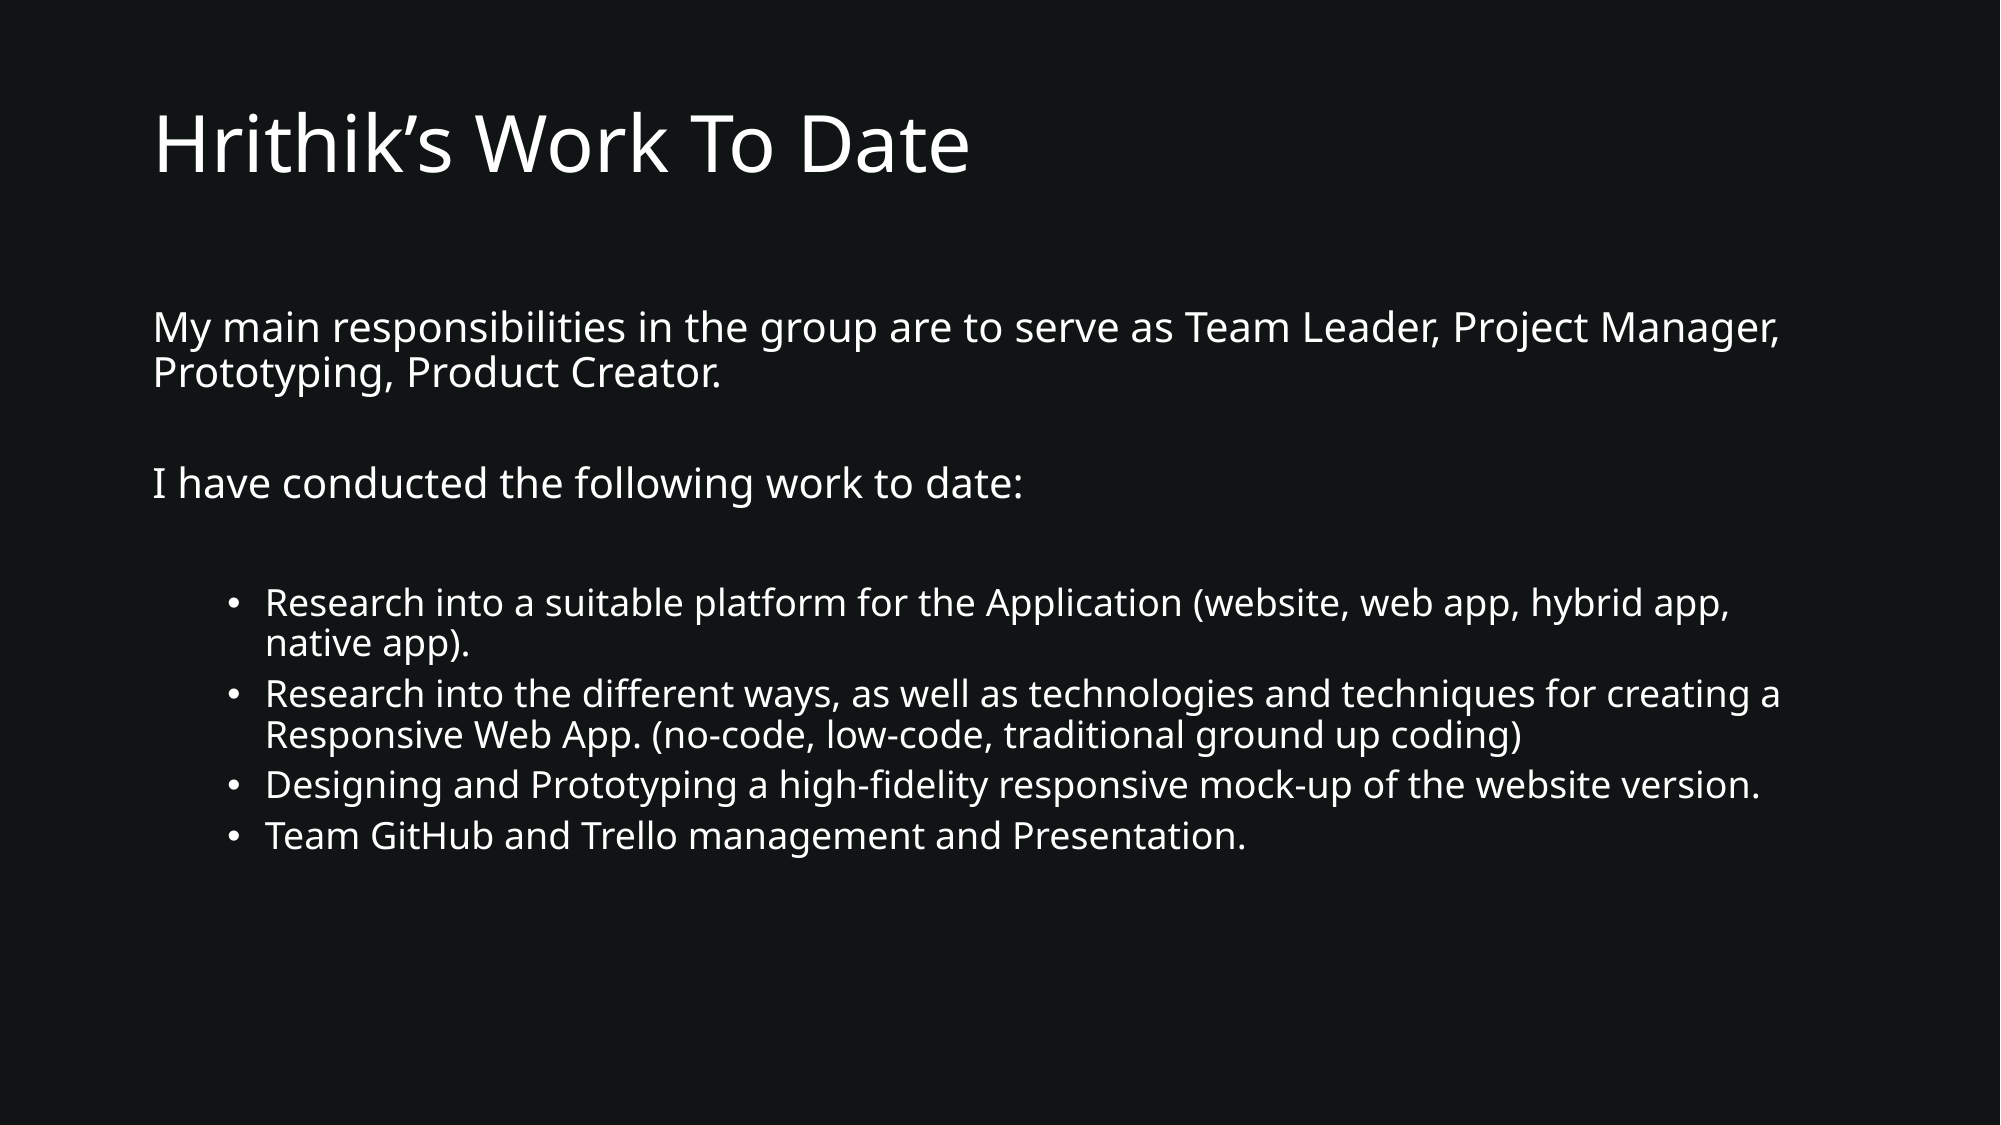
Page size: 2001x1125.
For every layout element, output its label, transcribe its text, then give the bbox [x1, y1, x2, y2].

title Hrithik’s Work To Date [137, 55, 1863, 238]
list My main responsibilities in the group are to serve as Team Leader, Project Manager, Prototyping, Product Creator. I have conducted the following work to date: Research into a suitable platform for the Application (website, web app, hybrid app, native app). Research into the different ways, as well as technologies and techniques for creating a Responsive Web App. (no-code, low-code, traditional ground up coding) Designing and Prototyping a high-fidelity responsive mock-up of the website version. Team GitHub and Trello management and Presentation. [137, 299, 1863, 1014]
